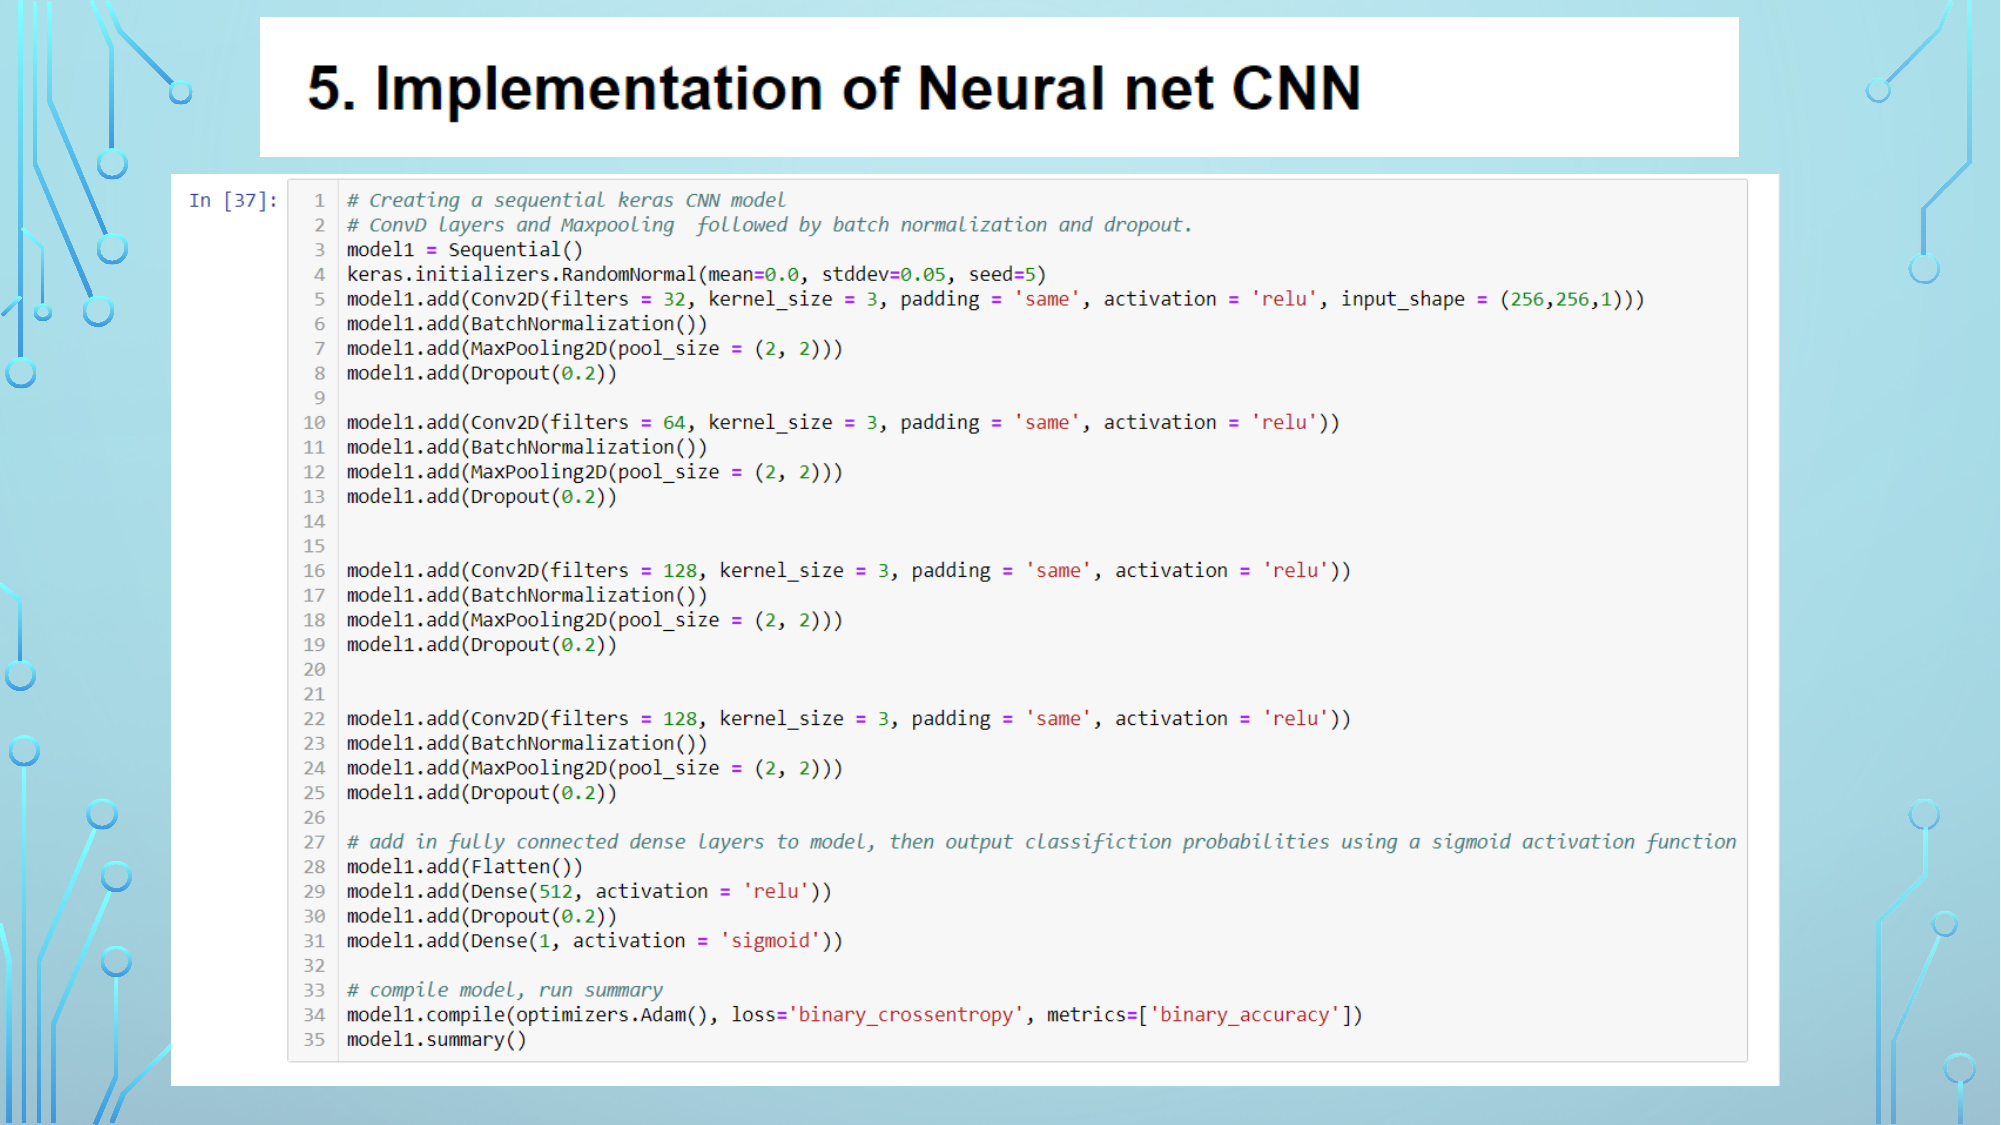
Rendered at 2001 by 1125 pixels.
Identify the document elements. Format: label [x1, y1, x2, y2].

picture [171, 174, 1780, 1086]
picture [260, 16, 1739, 157]
